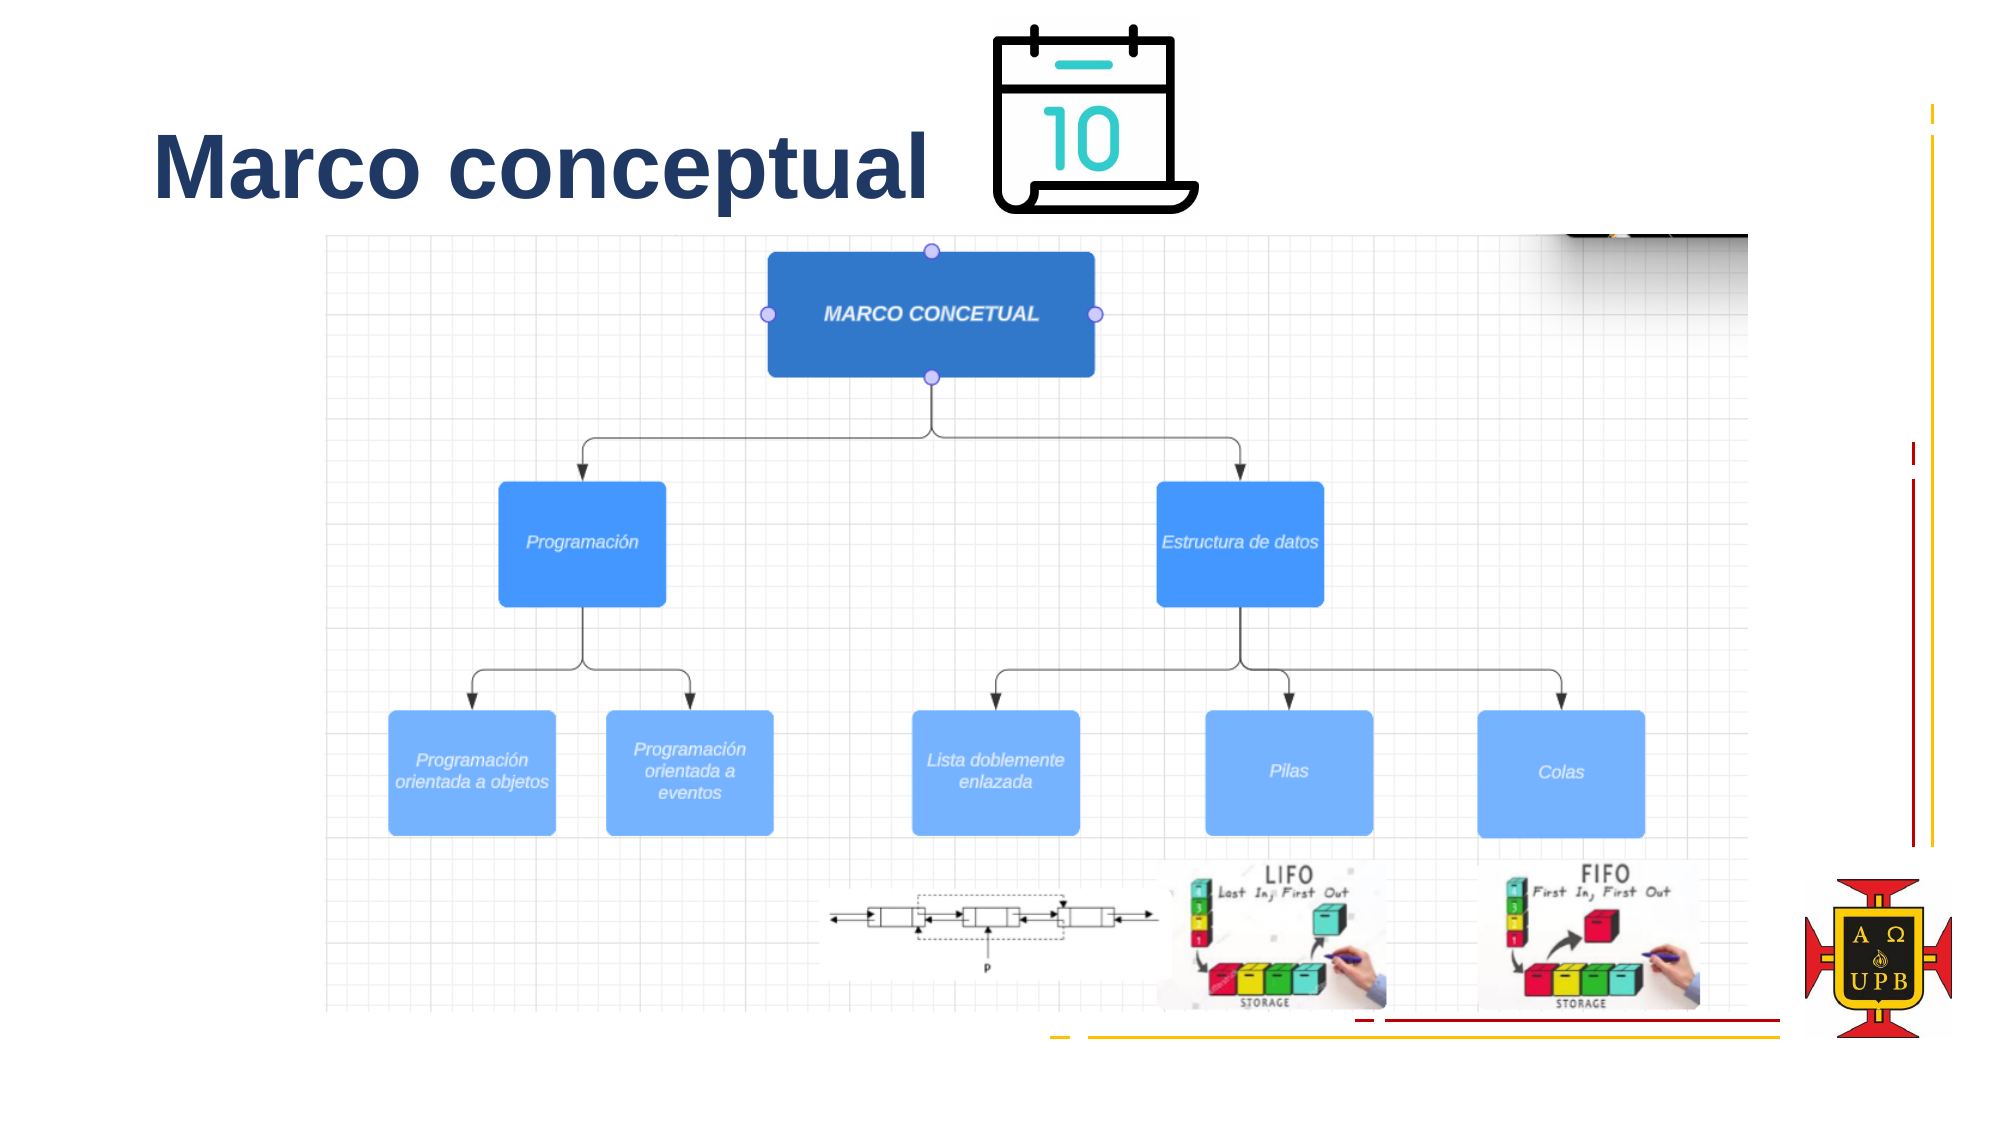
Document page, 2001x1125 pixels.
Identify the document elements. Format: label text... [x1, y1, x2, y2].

picture [993, 16, 1199, 222]
title Marco conceptual [137, 59, 1157, 278]
picture [325, 234, 1748, 1012]
picture [1805, 879, 1952, 1038]
